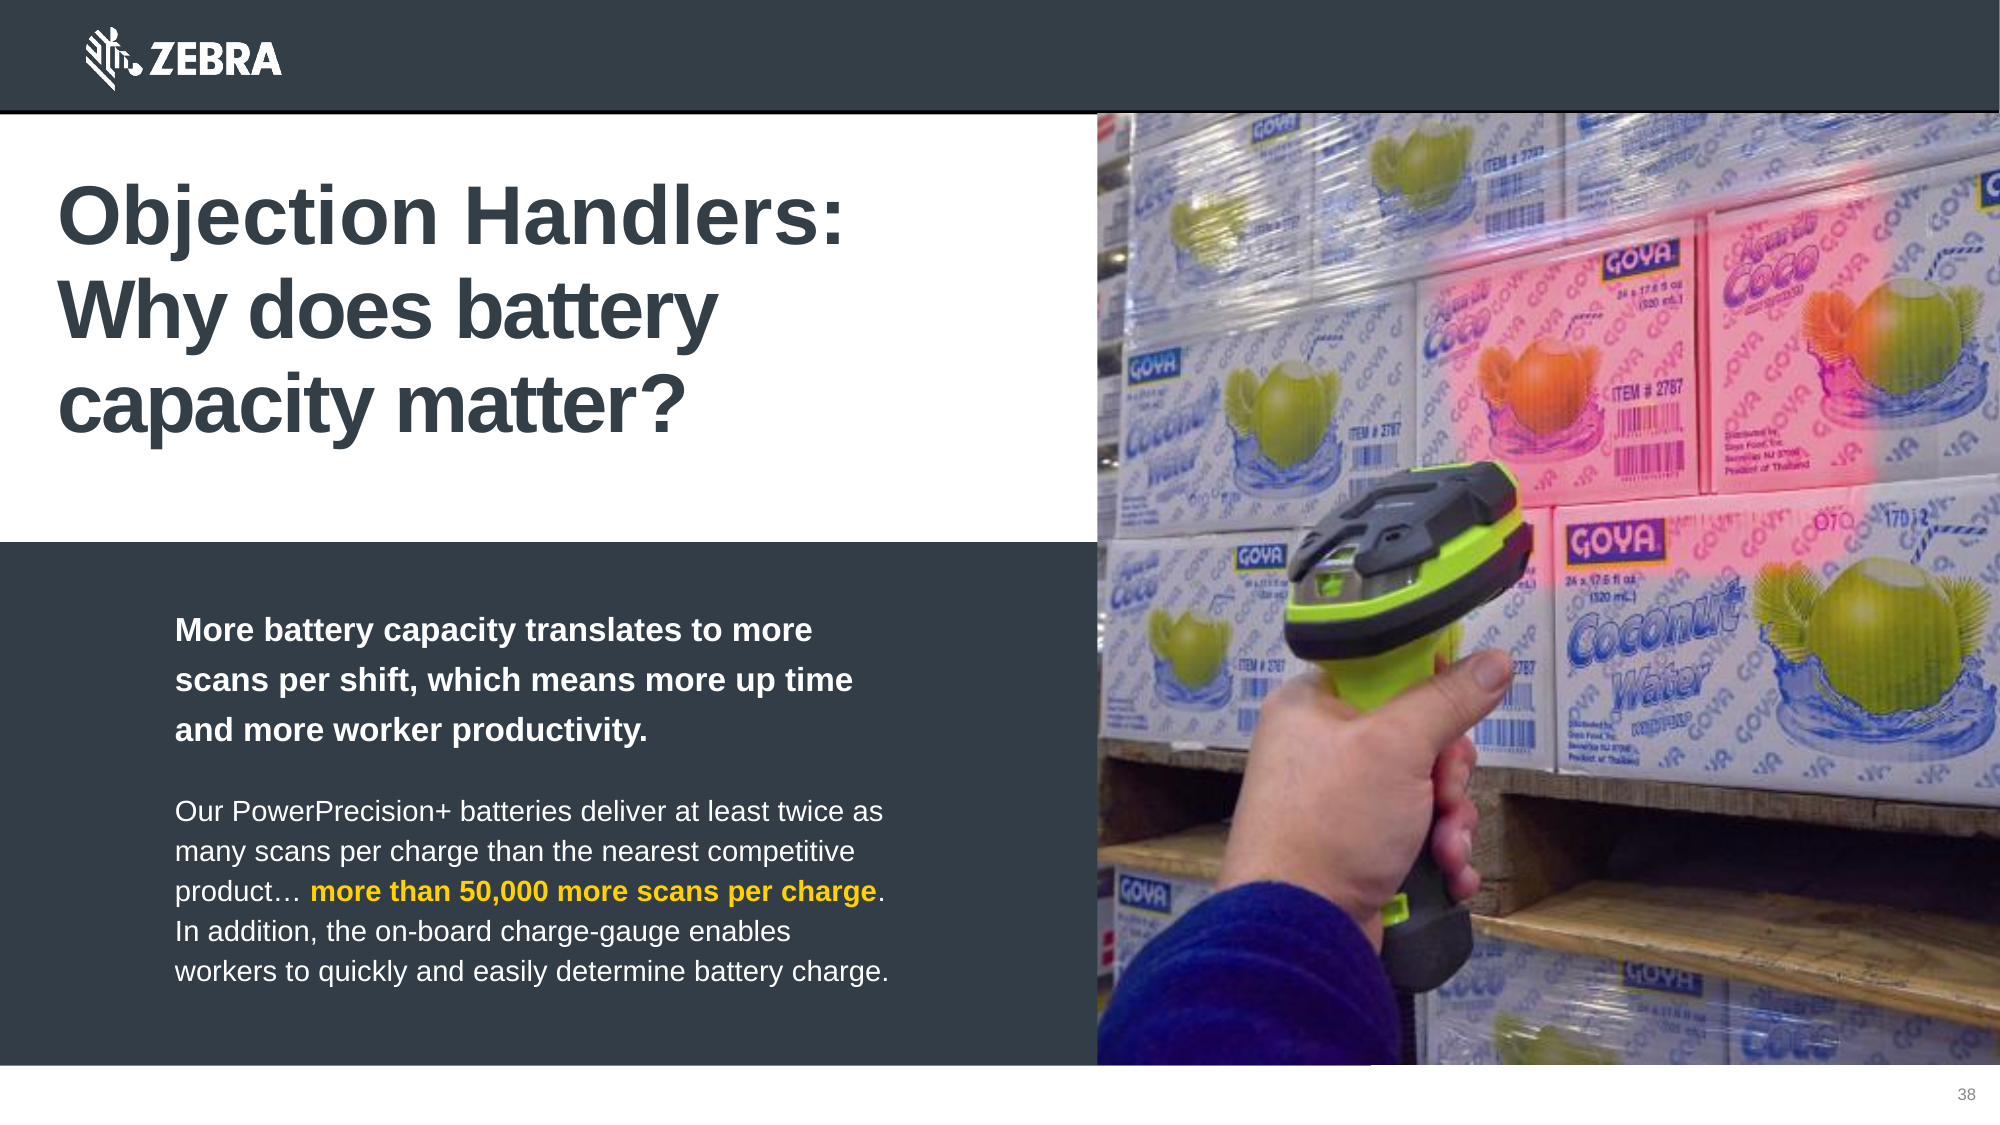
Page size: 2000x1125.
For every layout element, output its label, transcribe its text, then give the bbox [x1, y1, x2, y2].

picture [86, 27, 282, 91]
picture [1097, 113, 2000, 1065]
text_box [0, 0, 2000, 111]
title Objection Handlers: Why does battery capacity matter? [55, 166, 1026, 450]
text_box 38 [1938, 1065, 1996, 1124]
text_box More battery capacity translates to more scans per shift, which means more up time and more worker productivity. Our PowerPrecision+ batteries deliver at least twice as many scans per charge than the nearest competitive product… more than 50,000 more scans per charge. In addition, the on-board charge-gauge enables workers to quickly and easily determine battery charge. [175, 598, 901, 987]
text_box [0, 542, 1372, 1066]
